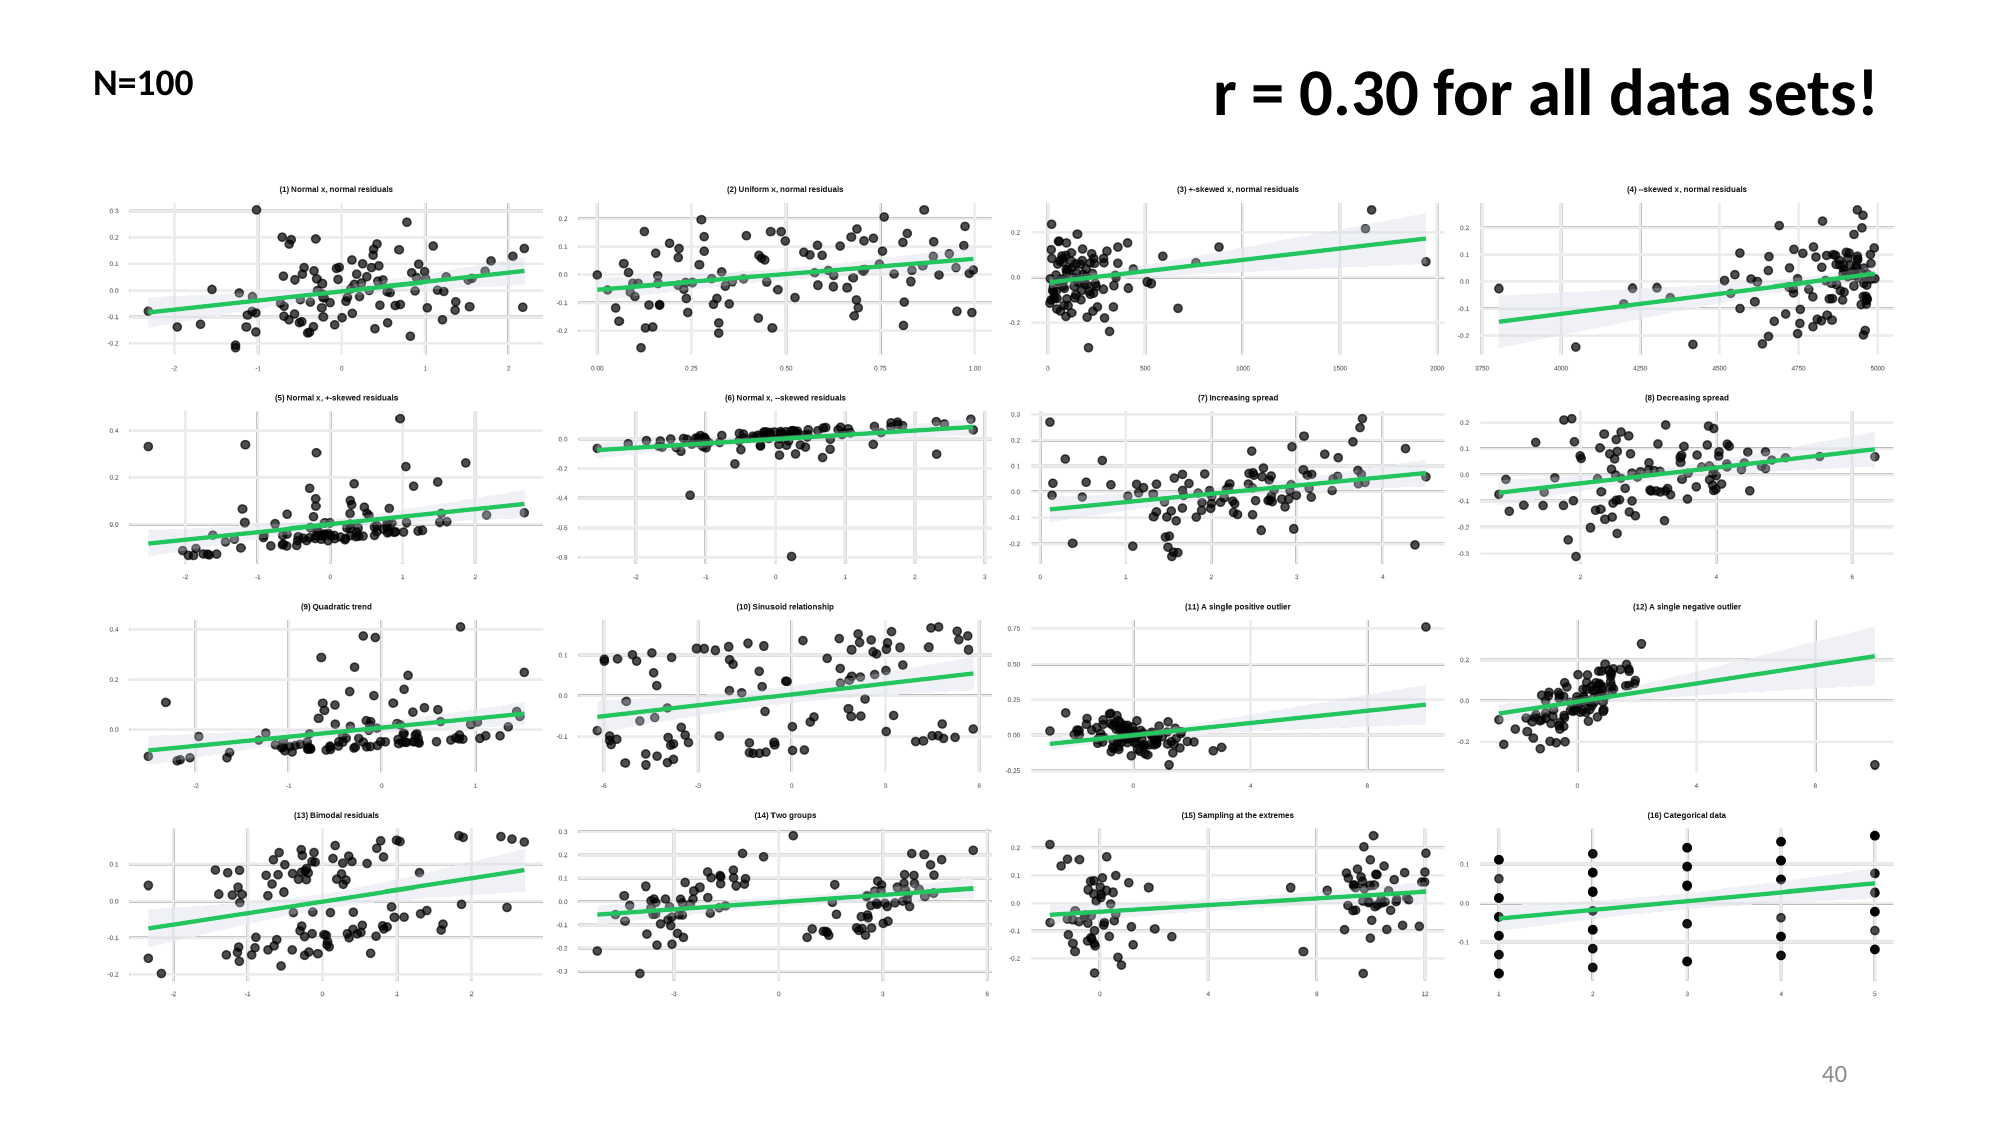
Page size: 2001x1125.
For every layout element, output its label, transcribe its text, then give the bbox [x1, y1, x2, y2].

slide_number 40 [1412, 1042, 1863, 1103]
text_box N=100 [78, 50, 209, 111]
picture [94, 163, 1906, 1010]
text_box r = 0.30 for all data sets! [1198, 41, 1896, 136]
